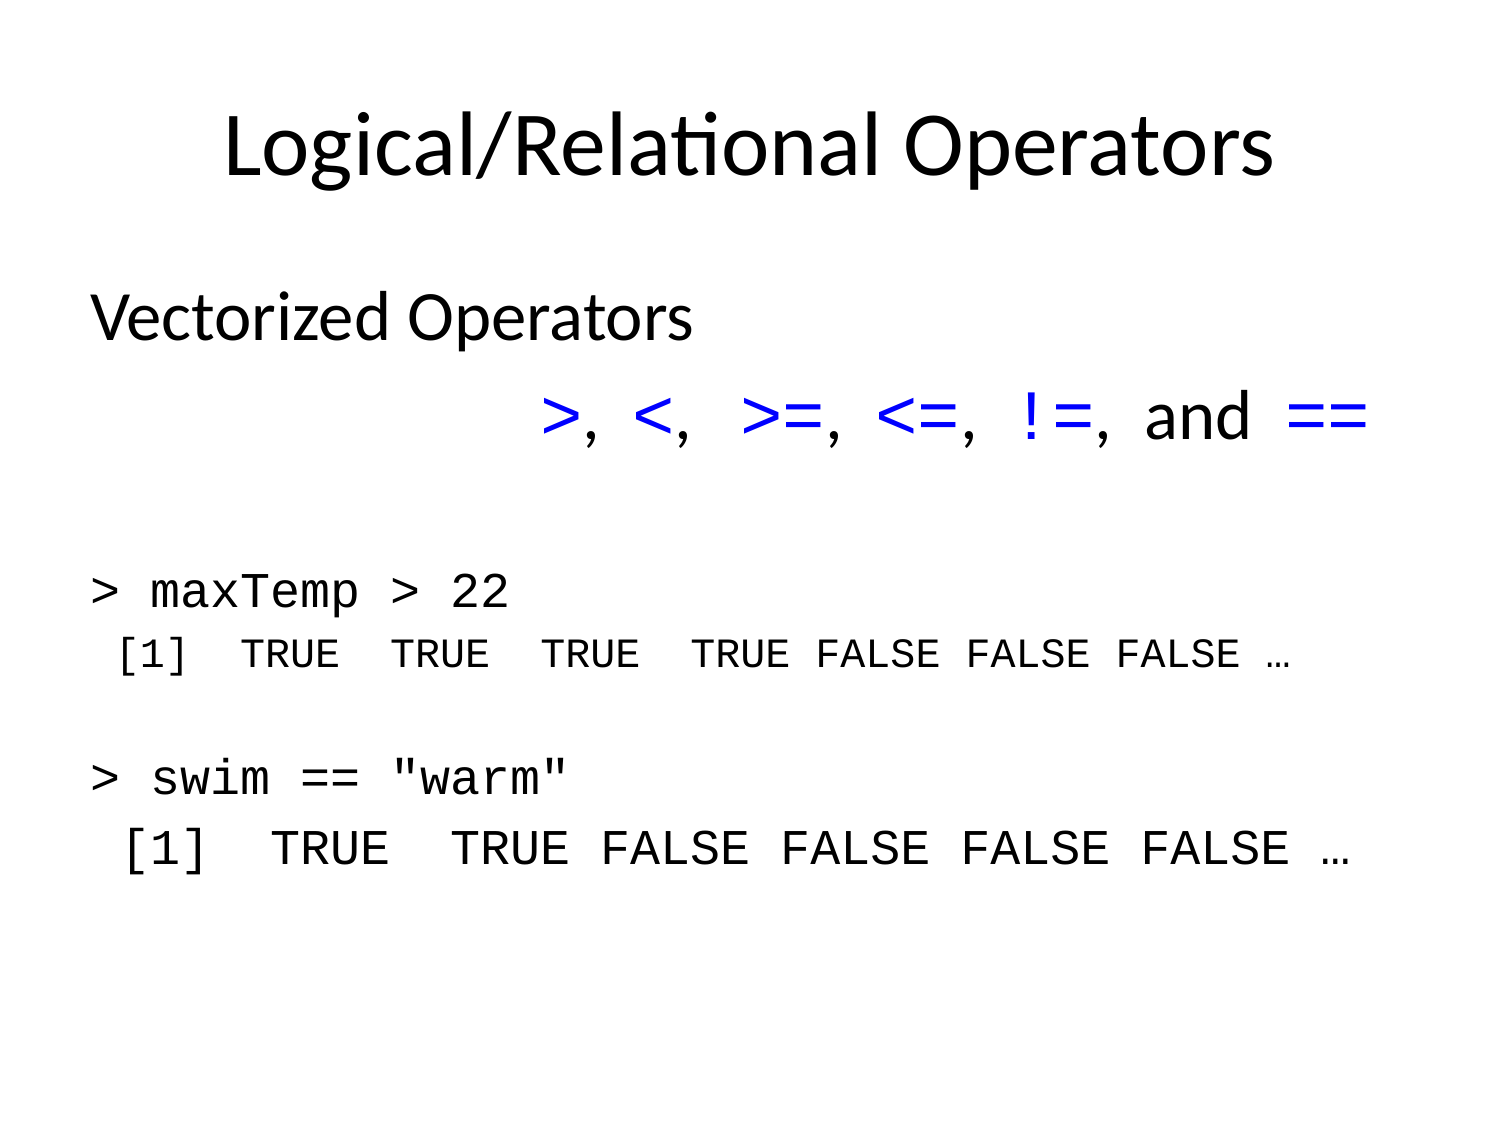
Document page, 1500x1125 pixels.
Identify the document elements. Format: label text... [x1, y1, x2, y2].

list Vectorized Operators >, <, >=, <=, !=, and == > maxTemp > 22 [1] TRUE TRUE TRUE TRUE FALSE FALSE FALSE … > swim == "warm" [1] TRUE TRUE FALSE FALSE FALSE FALSE … [75, 262, 1425, 1005]
title Logical/Relational Operators [75, 45, 1425, 233]
